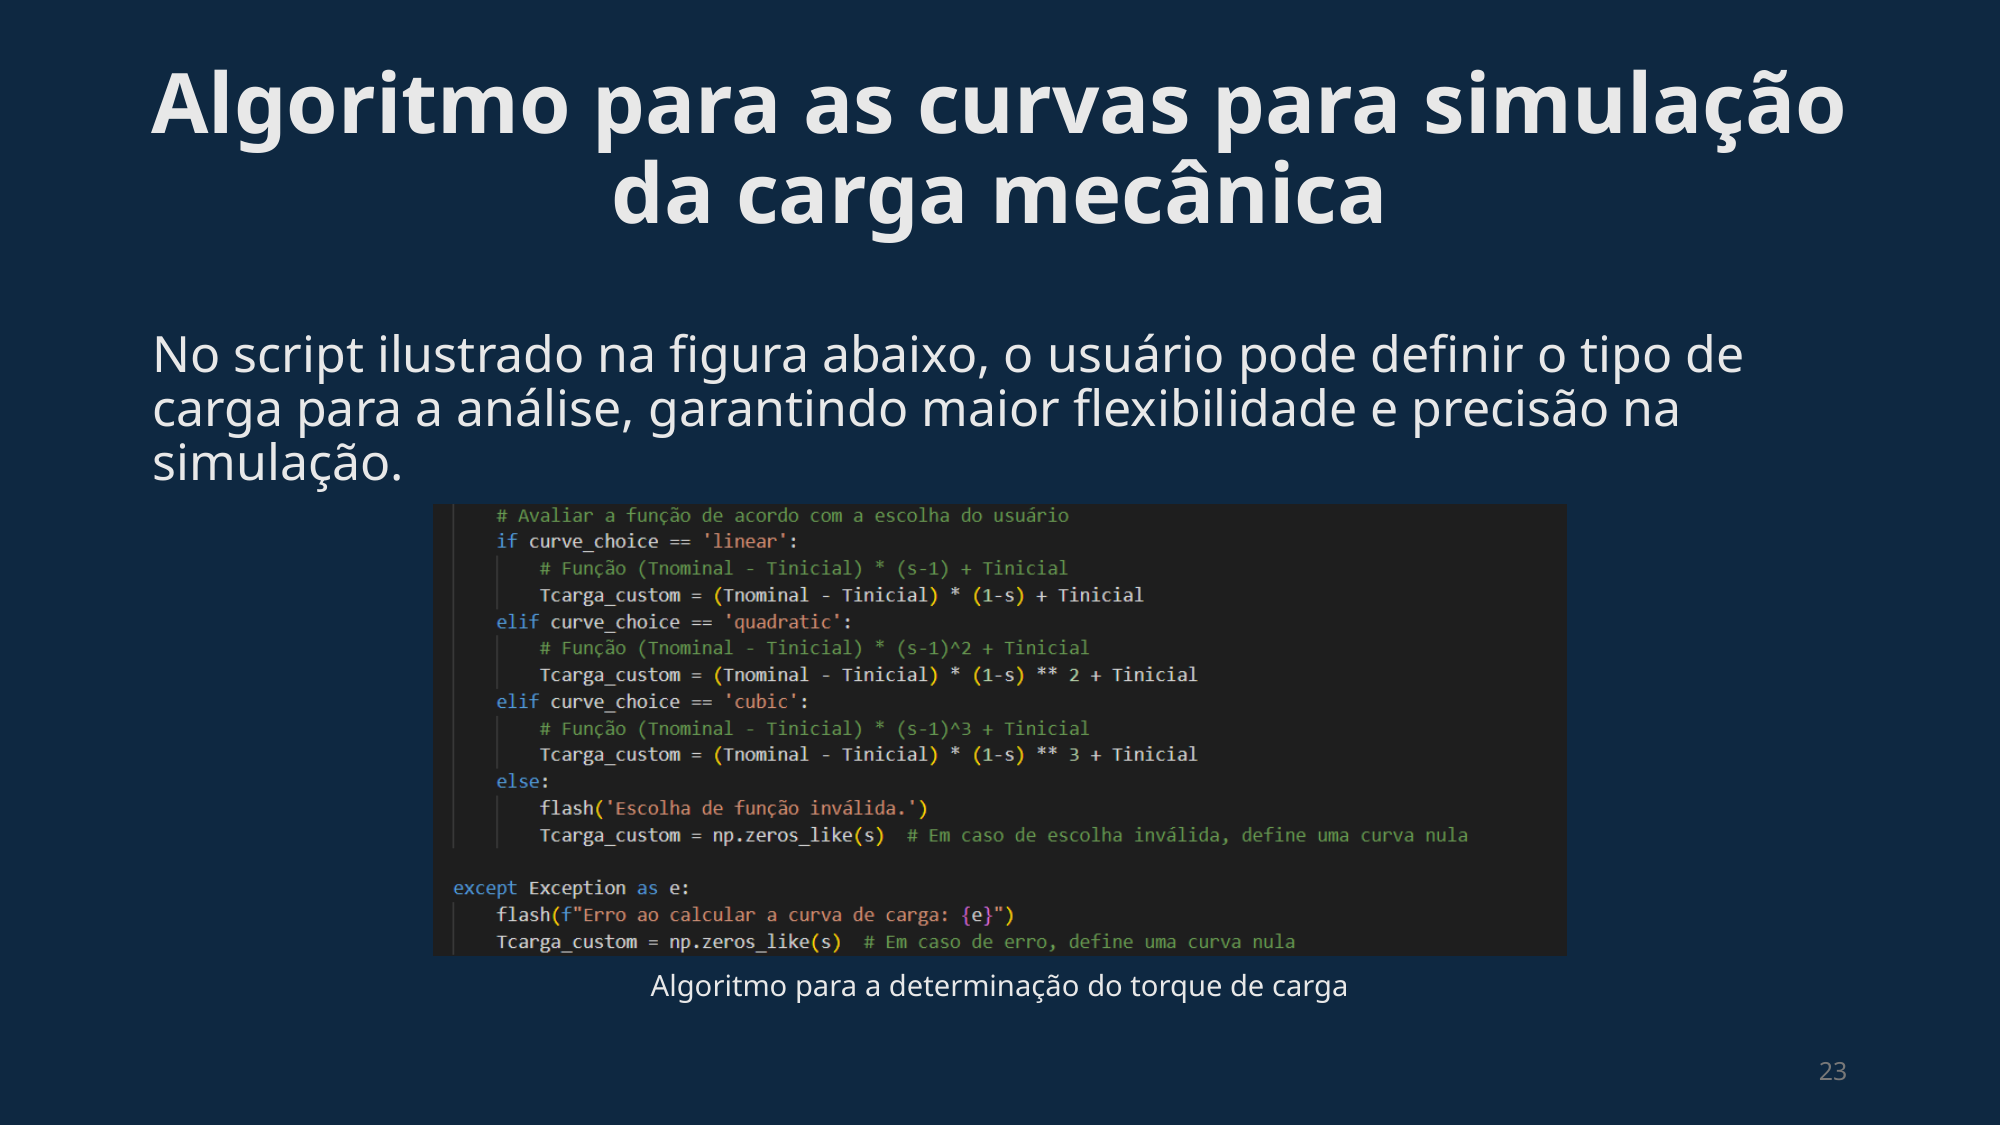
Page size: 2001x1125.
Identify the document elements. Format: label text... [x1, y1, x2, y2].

title Algoritmo para as curvas para simulação da carga mecânica [83, 42, 1917, 260]
text_box Algoritmo para a determinação do torque de carga [443, 963, 1557, 1059]
list No script ilustrado na figura abaixo, o usuário pode definir o tipo de carga para a análise, garantindo maior flexibilidade e precisão na simulação. [137, 321, 1863, 1036]
slide_number 23 [1412, 1042, 1863, 1103]
picture [432, 503, 1568, 957]
